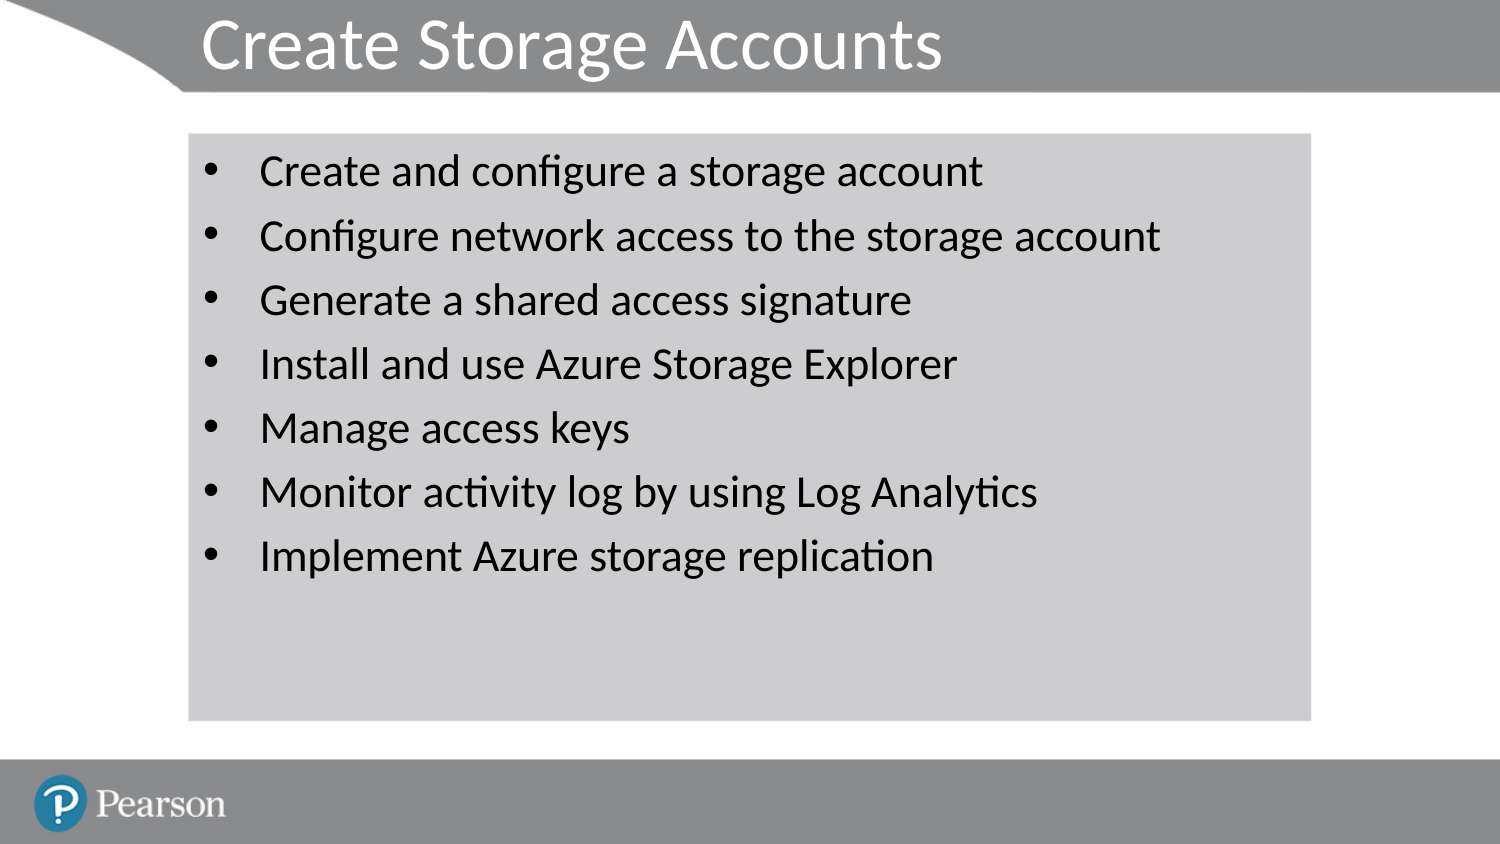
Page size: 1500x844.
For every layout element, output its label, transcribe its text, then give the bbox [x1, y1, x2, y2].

list Create and configure a storage account Configure network access to the storage account Generate a shared access signature Install and use Azure Storage Explorer Manage access keys Monitor activity log by using Log Analytics Implement Azure storage replication [188, 133, 1311, 716]
picture [0, 0, 1500, 844]
title Create Storage Accounts [186, 0, 1425, 79]
